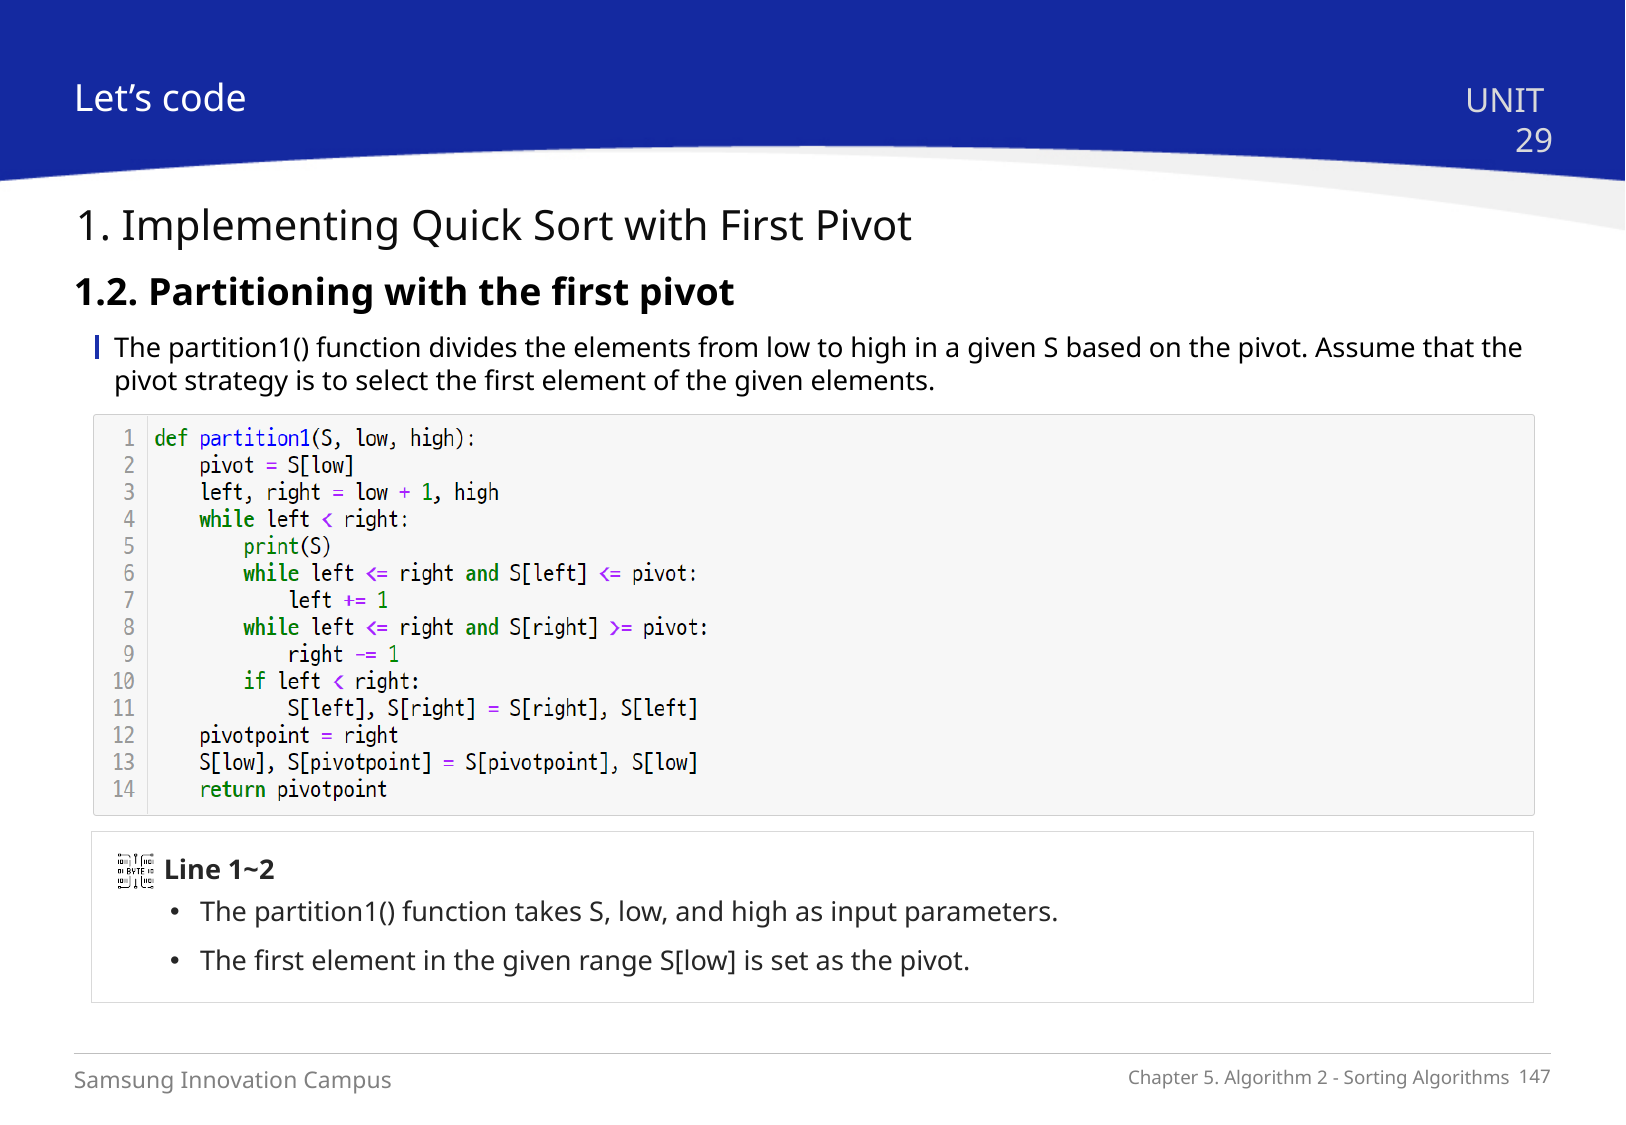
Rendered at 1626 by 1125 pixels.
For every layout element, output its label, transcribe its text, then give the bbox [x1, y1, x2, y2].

text_box The partition1() function divides the elements from low to high in a given S based on the pivot. Assume that the pivot strategy is to select the first element of the given elements. [94, 330, 1554, 397]
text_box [91, 831, 1534, 1003]
picture [0, 0, 1625, 1125]
text_box UNIT 29 [1422, 78, 1554, 159]
text_box Let’s code [73, 73, 981, 120]
text_box 1.2. Partitioning with the first pivot [59, 260, 1338, 320]
text_box 1. Implementing Quick Sort with First Pivot [75, 198, 1554, 250]
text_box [87, 408, 1540, 820]
